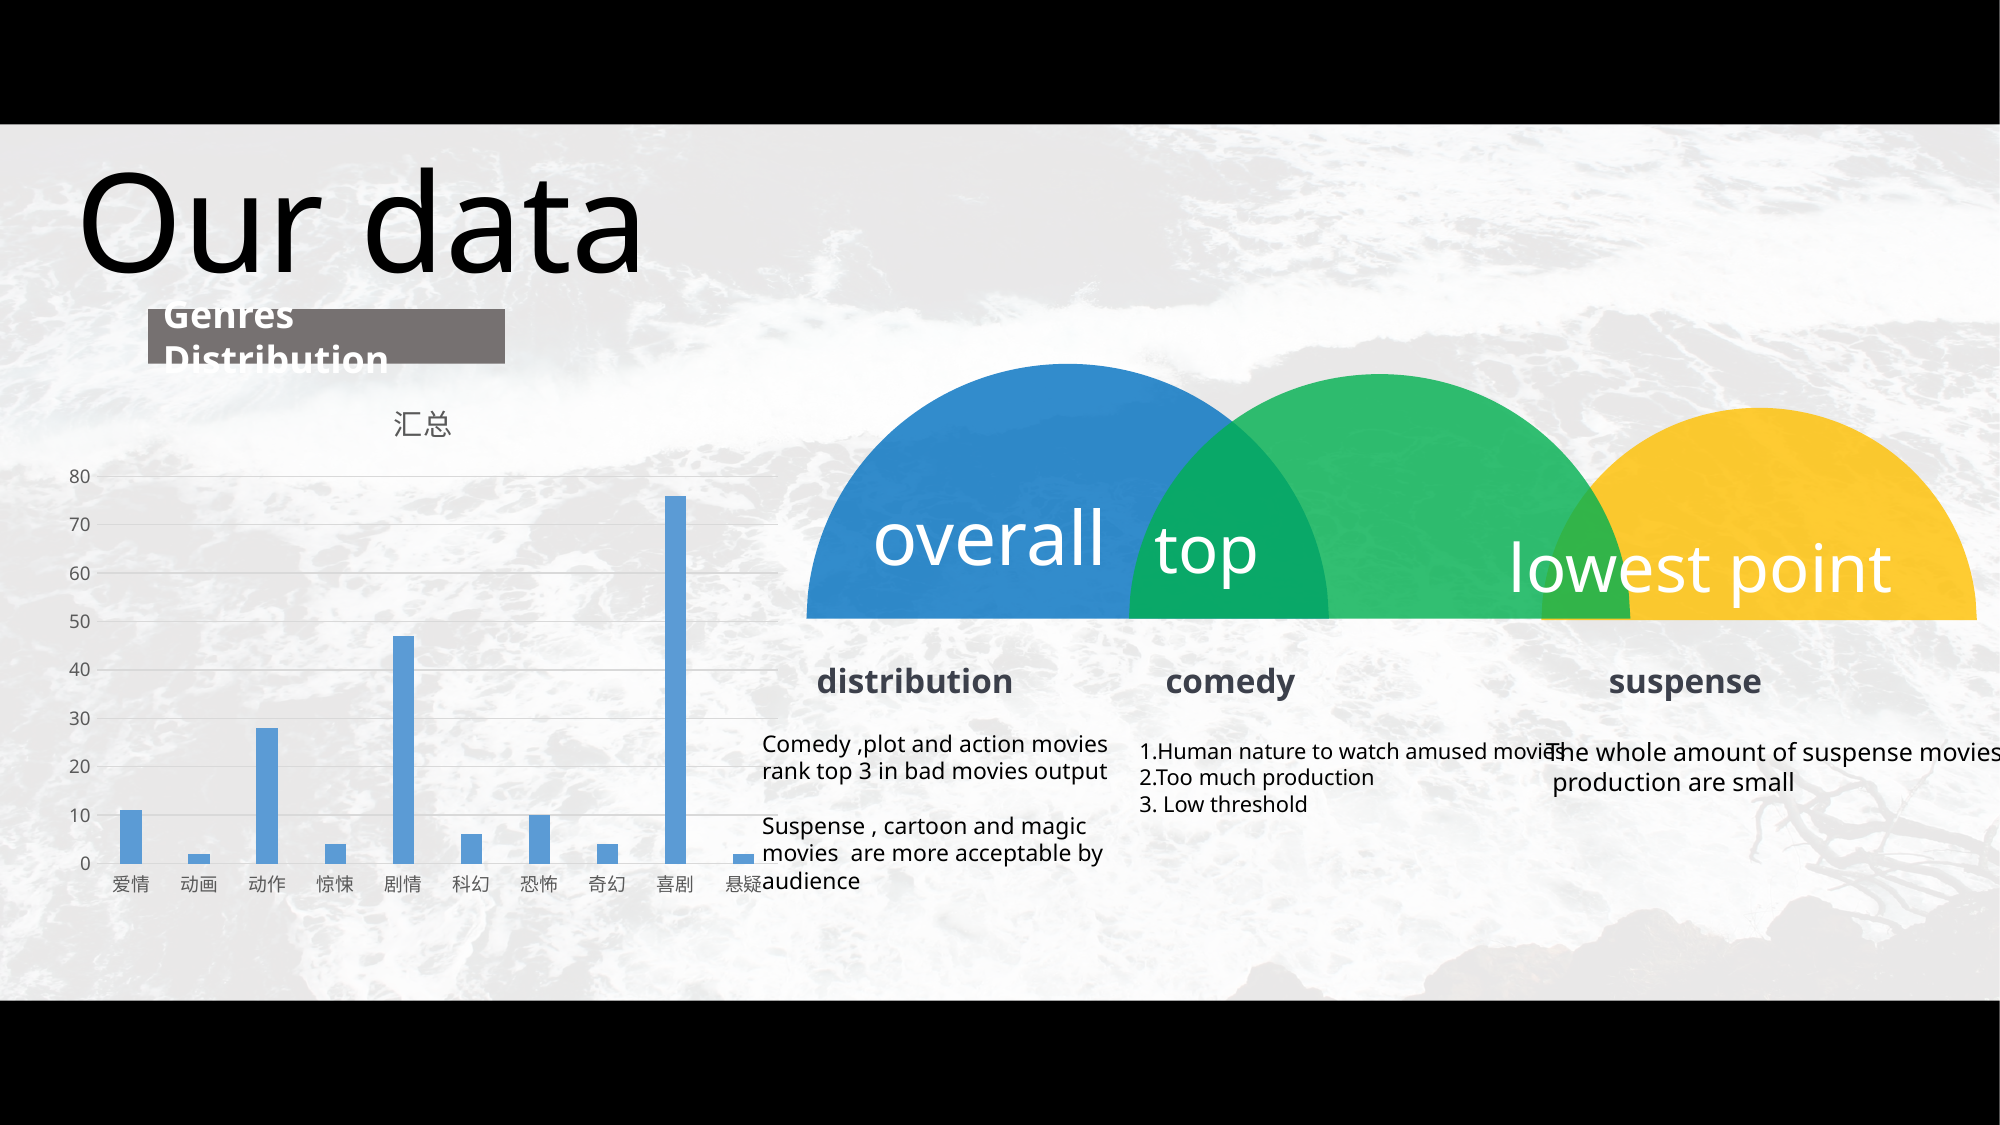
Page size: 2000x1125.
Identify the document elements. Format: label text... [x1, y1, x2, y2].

text_box top [1139, 499, 1275, 594]
text_box [1590, 406, 1978, 622]
text_box comedy [1150, 652, 1482, 708]
text_box lowest point [1494, 518, 1908, 730]
text_box suspense [1593, 652, 1925, 708]
text_box distribution [801, 652, 1133, 708]
text_box 1.Human nature to watch amused movies 2.Too much production 3. Low threshold [1124, 730, 1581, 824]
text_box [805, 362, 1232, 620]
text_box Comedy ,plot and action movies rank top 3 in bad movies output Suspense , cartoon and magic movies are more acceptable by audience [793, 721, 1171, 902]
text_box [1127, 373, 1609, 620]
text_box The whole amount of suspense movies production are small [1531, 729, 2000, 804]
text_box overall [857, 483, 1122, 588]
chart [54, 373, 793, 907]
text_box Our data [60, 127, 665, 307]
text_box Genres Distribution [147, 308, 506, 365]
